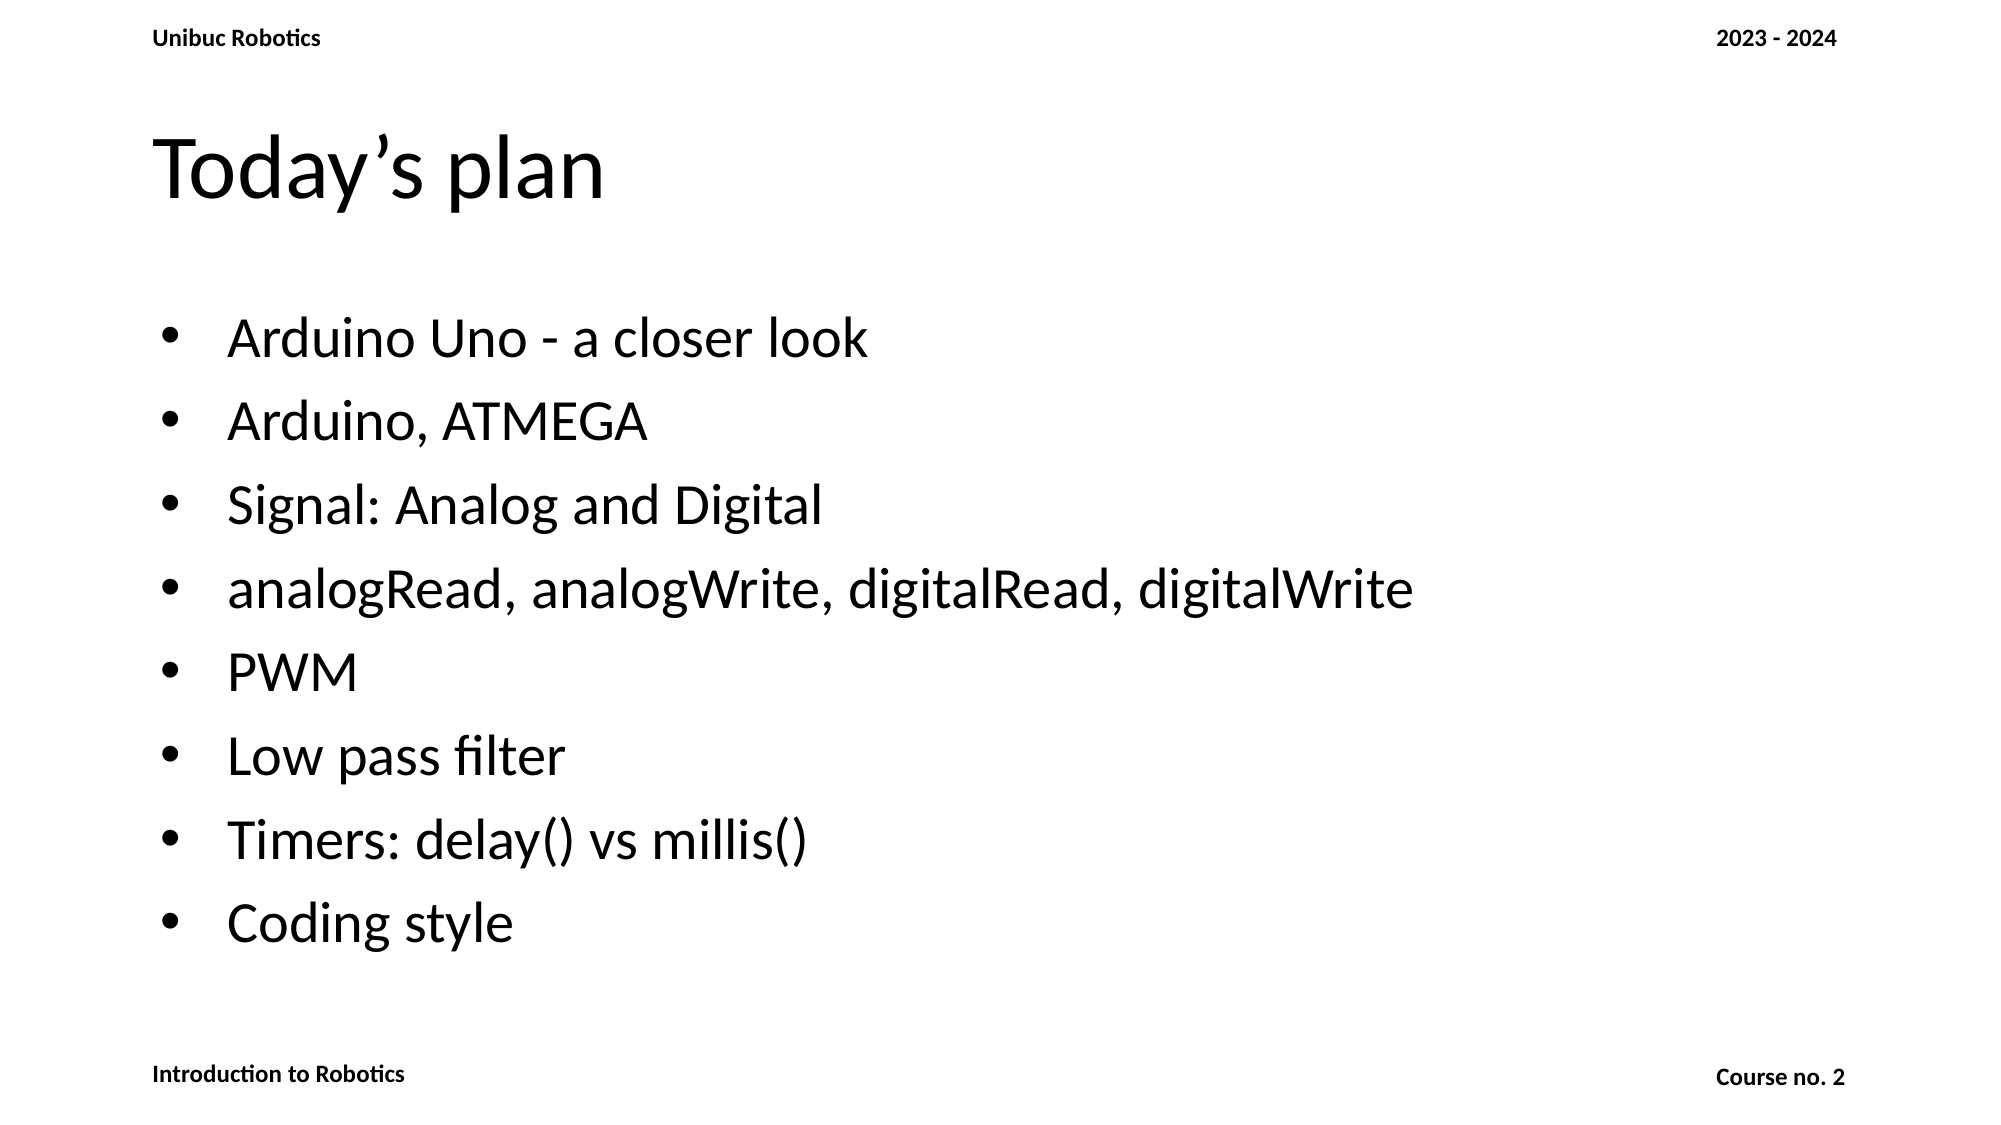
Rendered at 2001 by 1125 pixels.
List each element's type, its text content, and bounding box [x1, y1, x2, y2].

title Today’s plan [137, 59, 1863, 278]
list Arduino Uno - a closer look Arduino, ATMEGA Signal: Analog and Digital analogRead, analogWrite, digitalRead, digitalWrite PWM Low pass filter Timers: delay() vs millis() Coding style [137, 299, 1863, 1014]
